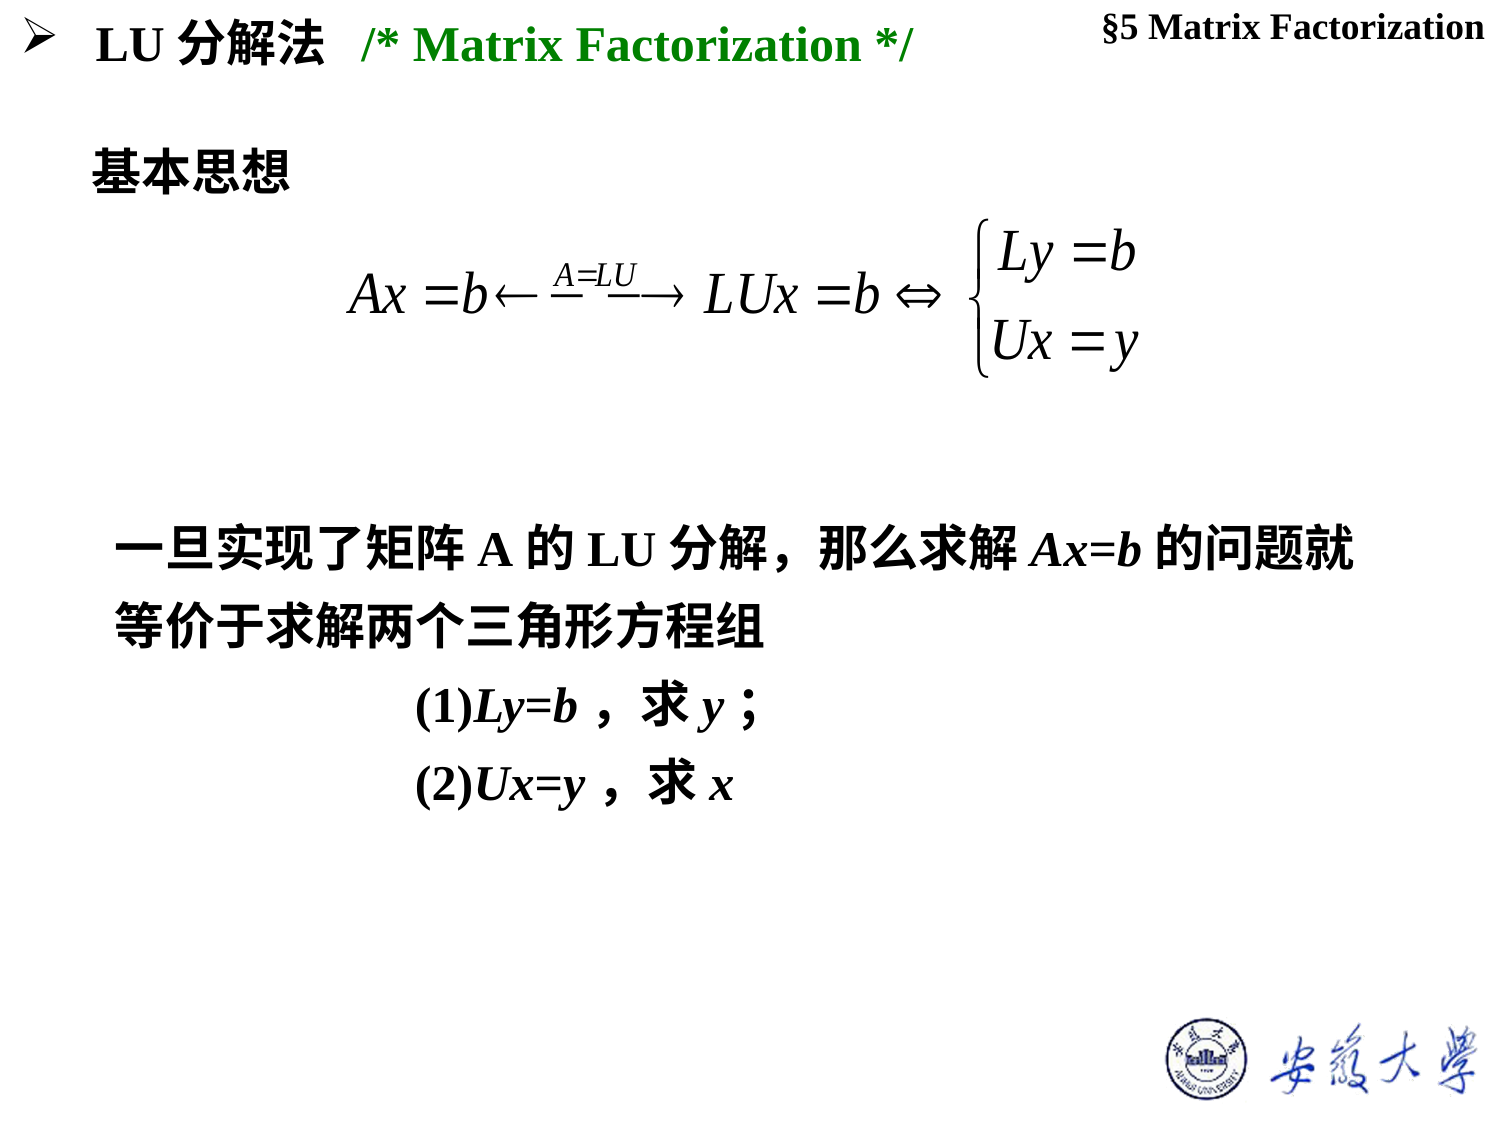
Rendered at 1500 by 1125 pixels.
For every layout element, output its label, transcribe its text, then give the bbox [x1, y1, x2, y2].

text_box 基本思想 [76, 114, 544, 208]
text_box 一旦实现了矩阵A的LU分解，那么求解Ax=b的问题就等价于求解两个三角形方程组 (1)Ly=b，求y； (2)Ux=y，求x [100, 491, 1401, 819]
text_box LU分解法 /* Matrix Factorization */ [5, 3, 1094, 79]
picture [1151, 985, 1500, 1125]
text_box §5 Matrix Factorization [650, 0, 1500, 50]
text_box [336, 209, 1152, 389]
